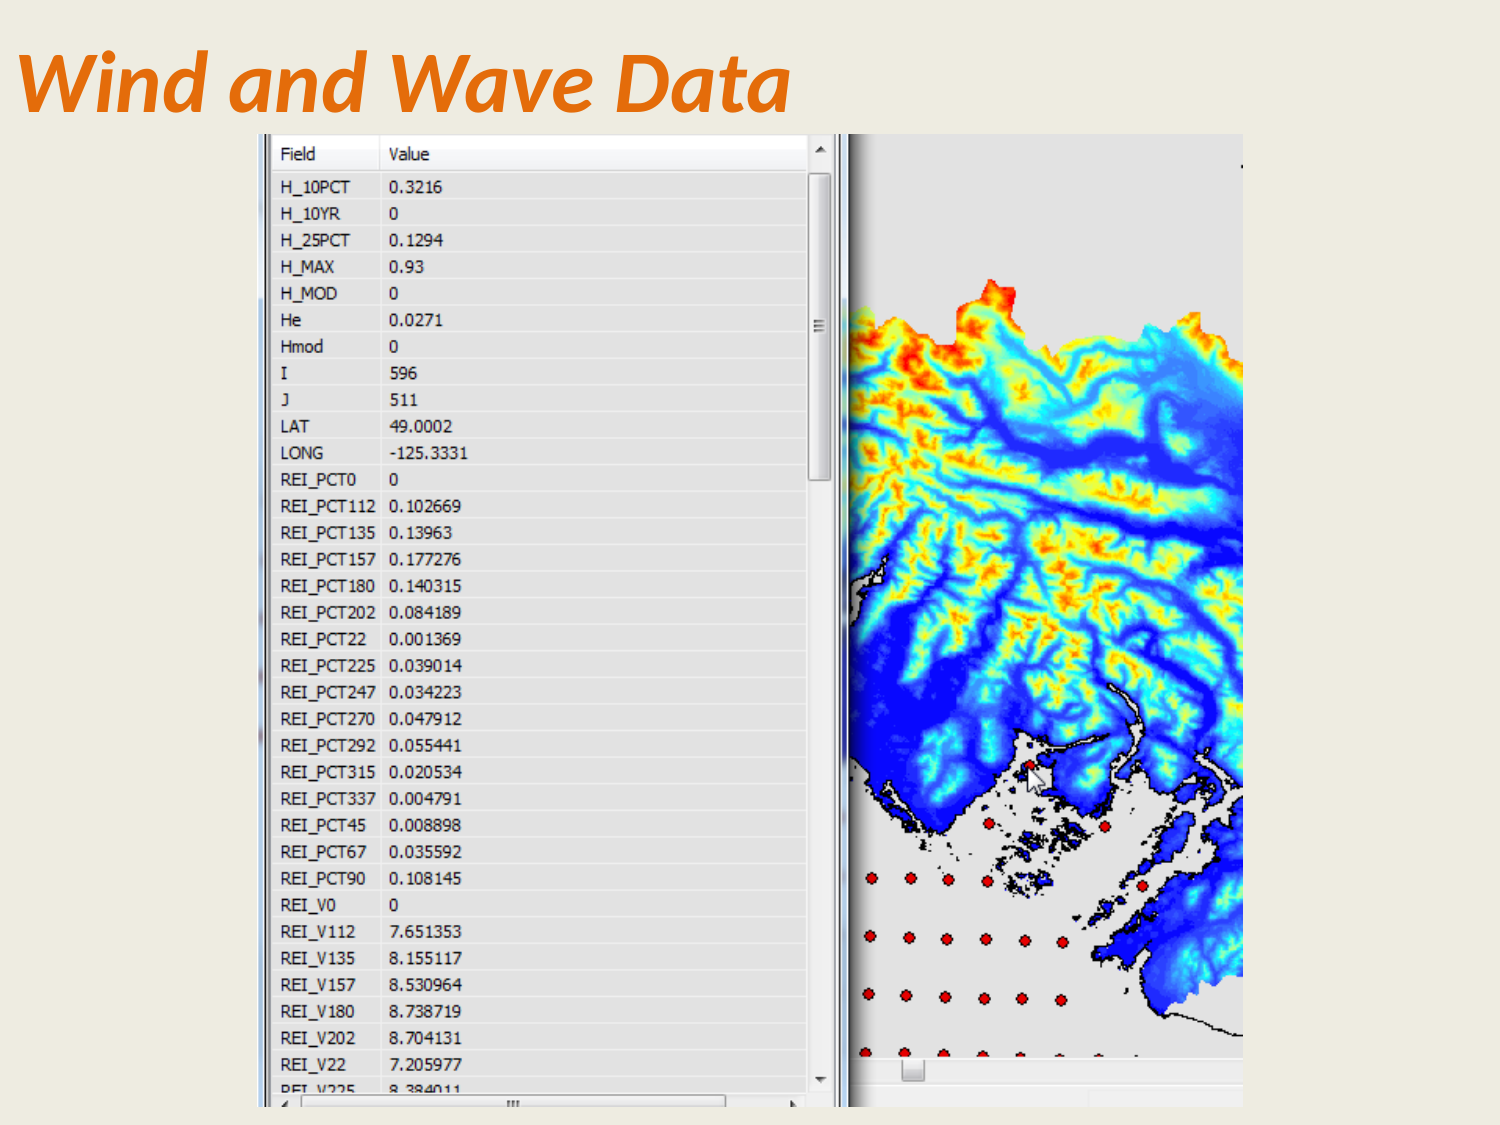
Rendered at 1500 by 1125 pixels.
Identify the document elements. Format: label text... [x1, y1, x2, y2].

picture [257, 134, 1243, 1108]
text_box Wind and Wave Data [0, 16, 1275, 138]
